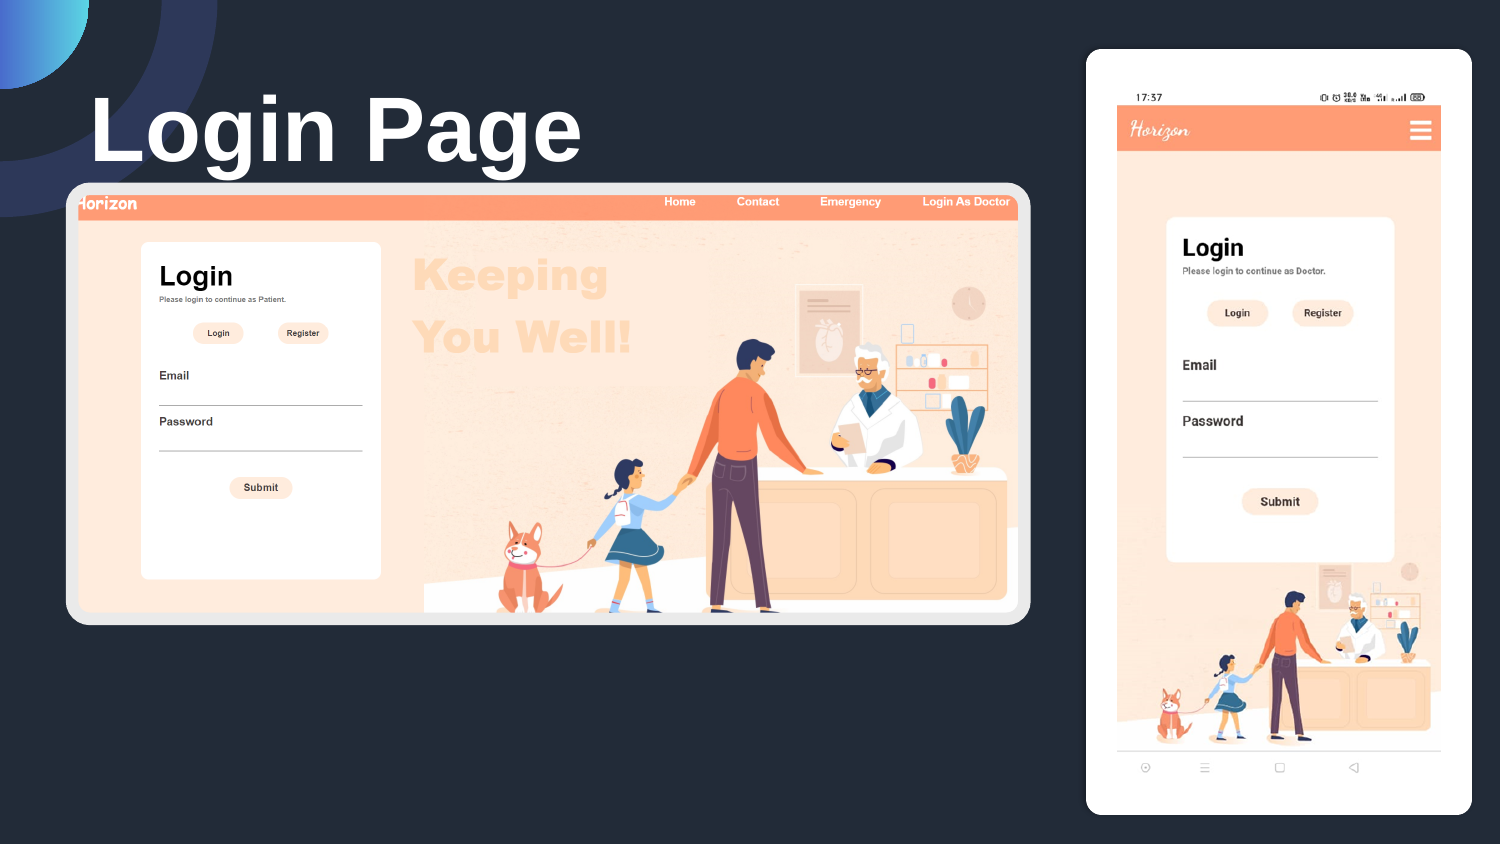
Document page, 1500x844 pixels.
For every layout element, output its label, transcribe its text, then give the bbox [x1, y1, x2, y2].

picture [71, 188, 1025, 620]
picture [1116, 79, 1442, 784]
text_box Login Page [74, 62, 599, 187]
